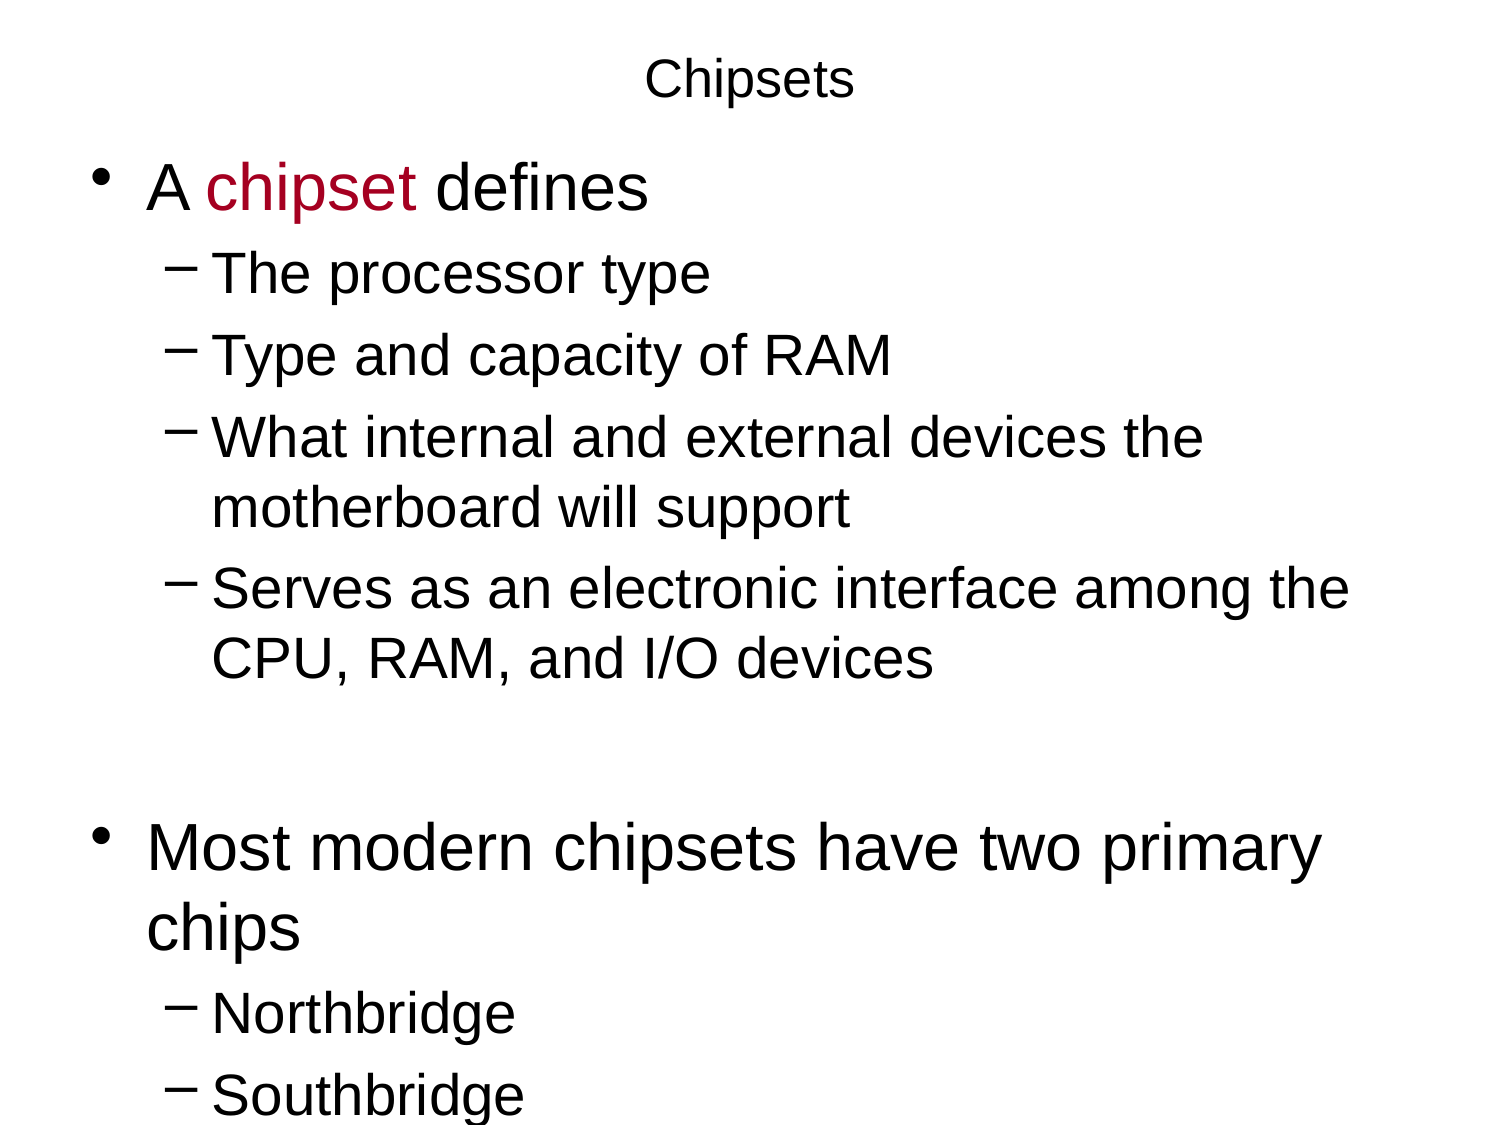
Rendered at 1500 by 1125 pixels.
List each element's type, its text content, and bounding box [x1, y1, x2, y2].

title Chipsets [75, 15, 1425, 136]
list A chipset defines The processor type Type and capacity of RAM What internal and external devices the motherboard will support Serves as an electronic interface among the CPU, RAM, and I/O devices Most modern chipsets have two primary chips Northbridge Southbridge [75, 136, 1425, 1005]
